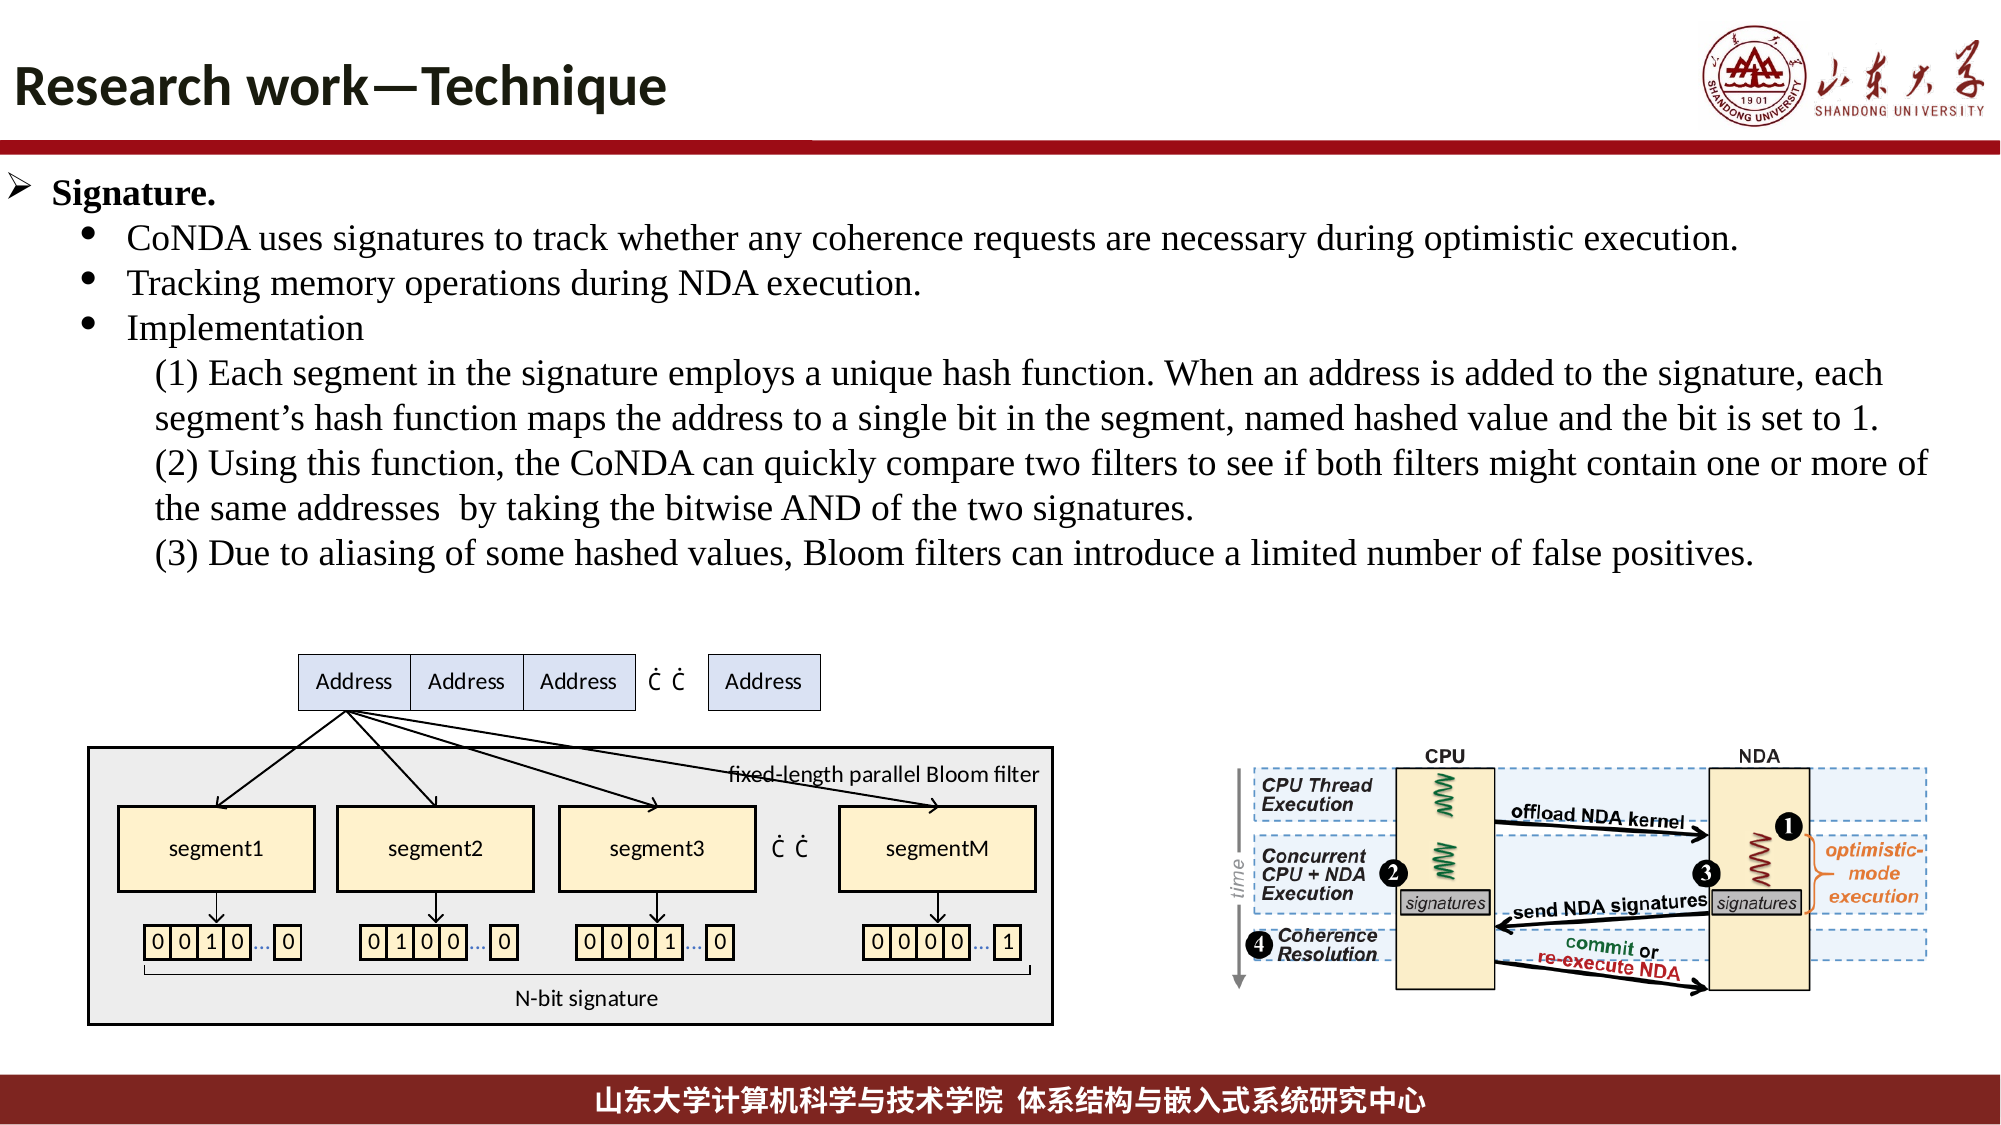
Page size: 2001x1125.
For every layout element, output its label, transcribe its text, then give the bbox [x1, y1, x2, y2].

title Research work—Technique [0, 48, 1575, 160]
picture [1698, 21, 1985, 130]
picture [1212, 736, 1938, 1007]
text_box Signature. CoNDA uses signatures to track whether any coherence requests are necessary during optimistic execution. Tracking memory operations during NDA execution. Implementation (1) Each segment in the signature employs a unique hash function. When an address is added to the signature, each segment’s hash function maps the address to a single bit in the segment, named hashed value and the bit is set to 1. (2) Using this function, the CoNDA can quickly compare two filters to see if both filters might contain one or more of the same addresses by taking the bitwise AND of the two signatures. (3) Due to aliasing of some hashed values, Bloom filters can introduce a limited number of false positives. [0, 160, 1991, 581]
picture [83, 650, 1059, 1028]
